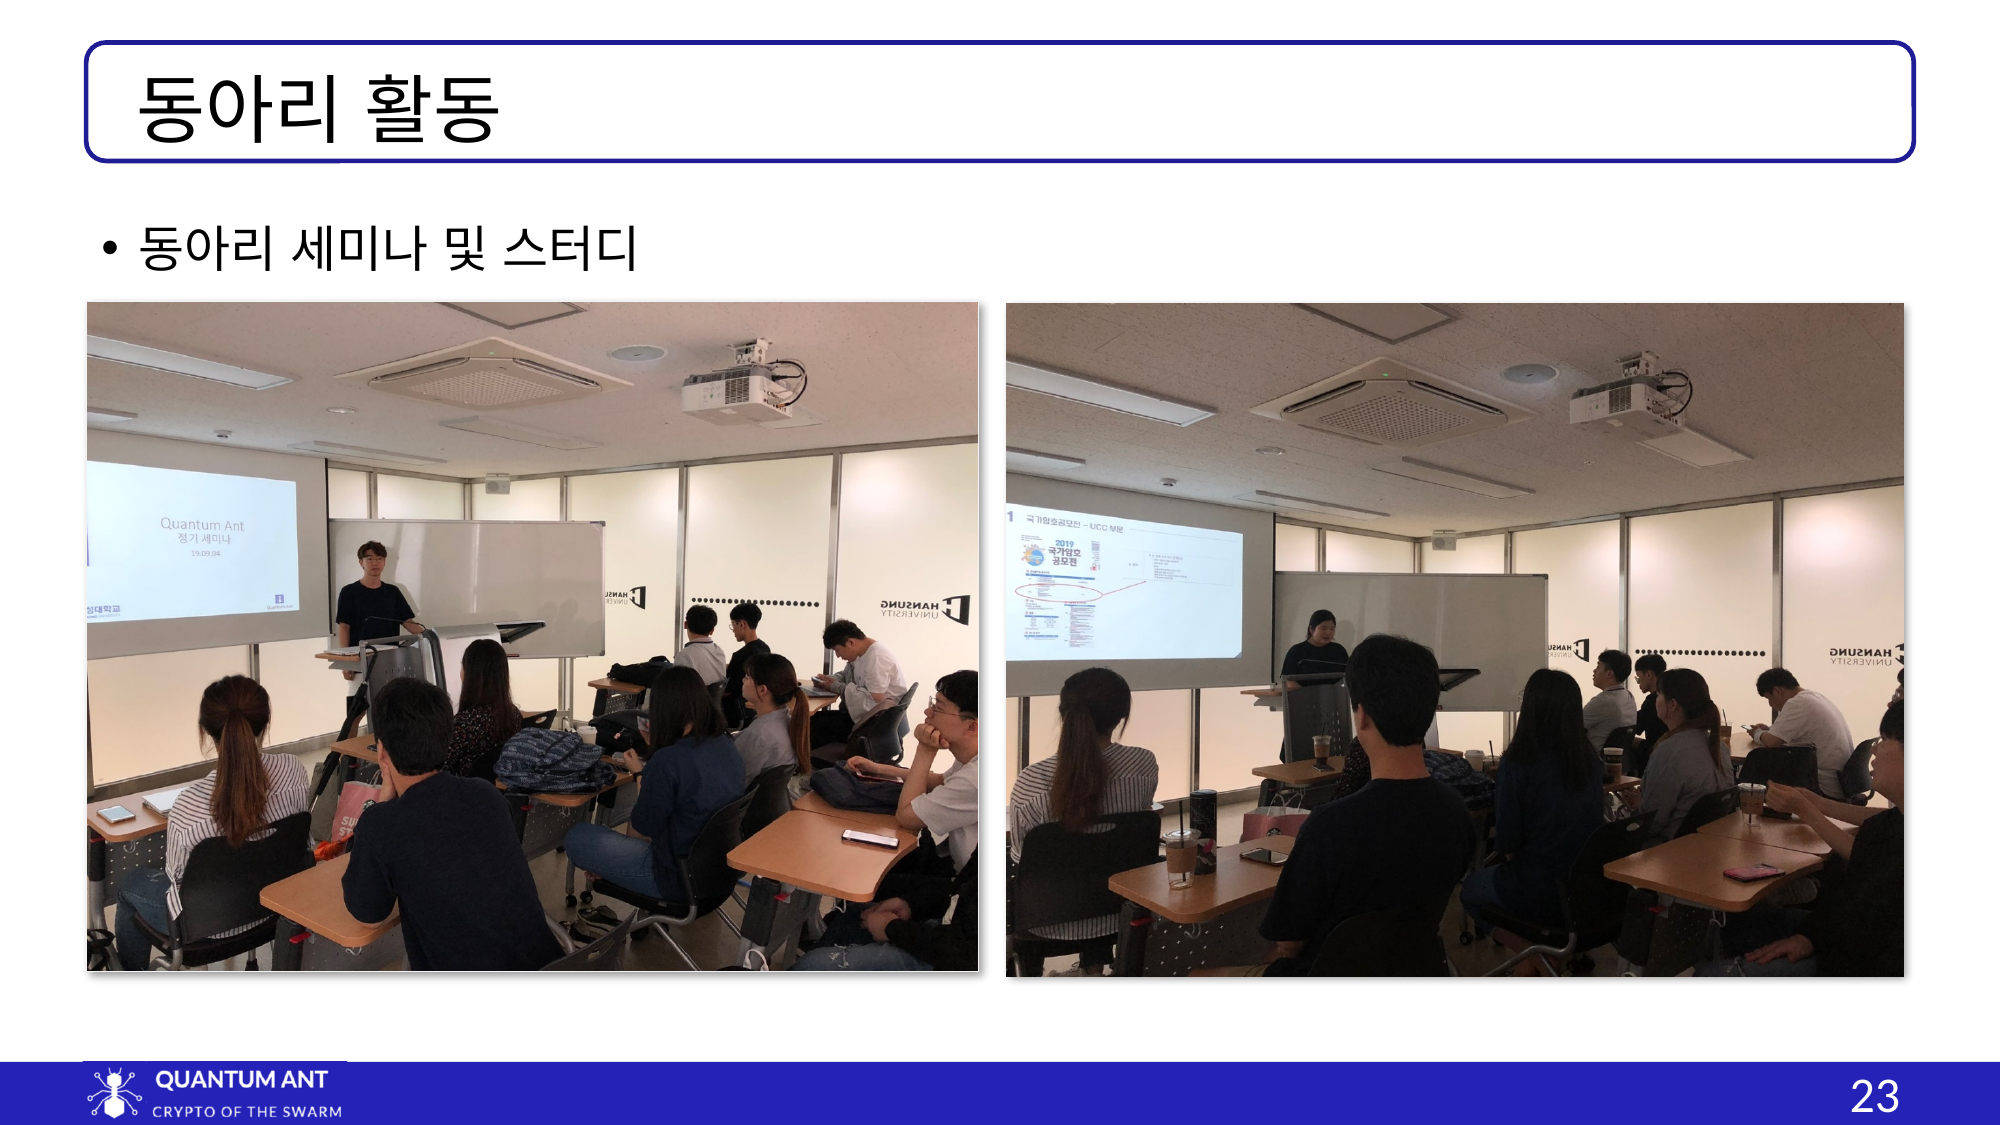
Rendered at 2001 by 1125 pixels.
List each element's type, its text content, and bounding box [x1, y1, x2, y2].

list 동아리 세미나 및 스터디 [86, 198, 1863, 954]
picture [86, 301, 979, 972]
picture [82, 1061, 348, 1125]
picture [1006, 303, 1904, 977]
text_box [85, 41, 1915, 162]
